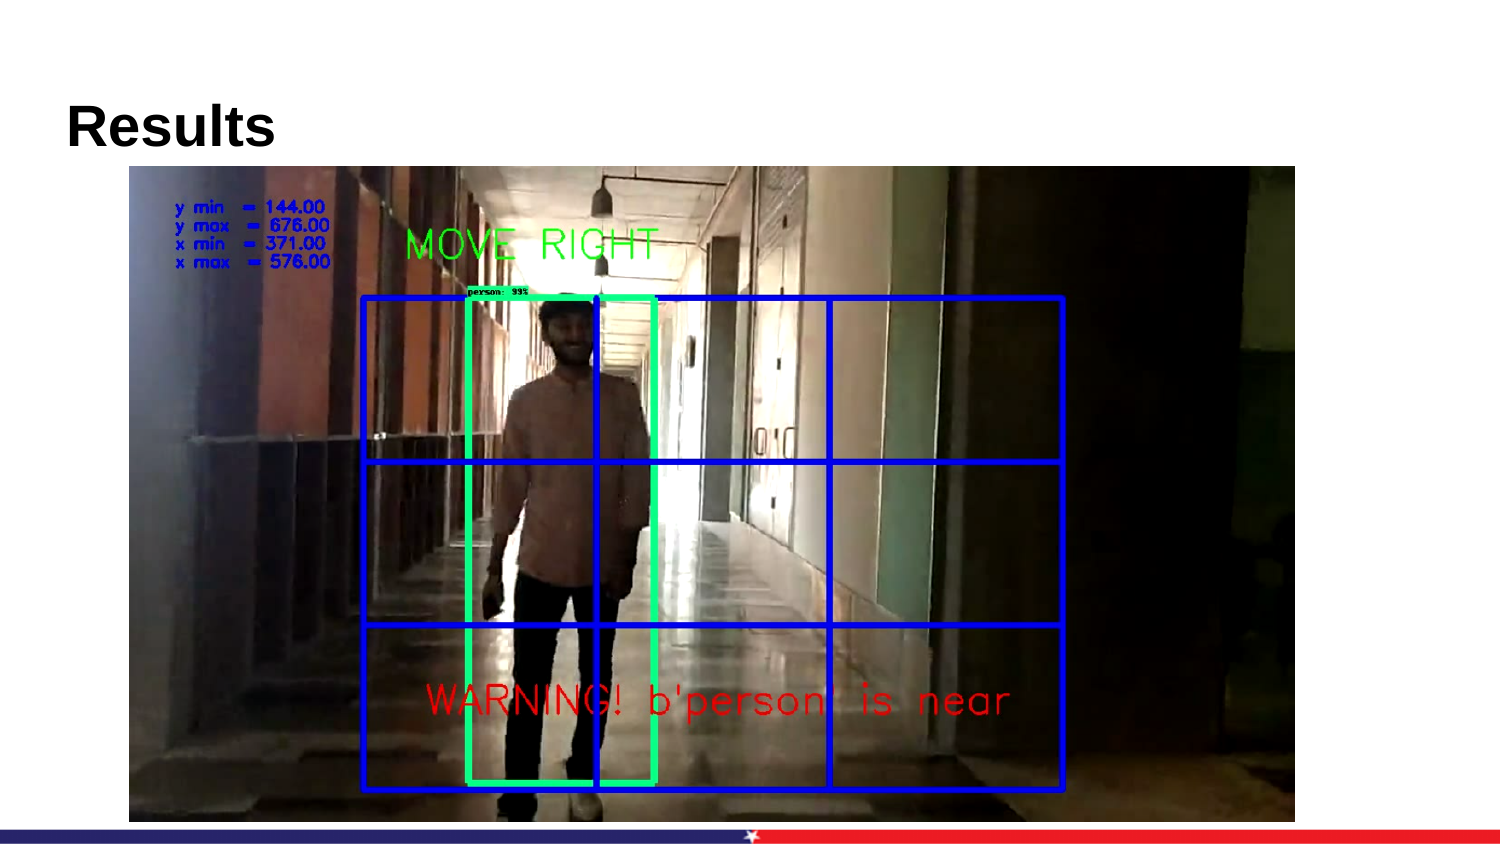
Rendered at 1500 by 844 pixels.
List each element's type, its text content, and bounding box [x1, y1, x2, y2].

title Results [51, 72, 1449, 167]
picture [0, 829, 1500, 844]
picture [129, 166, 1295, 822]
